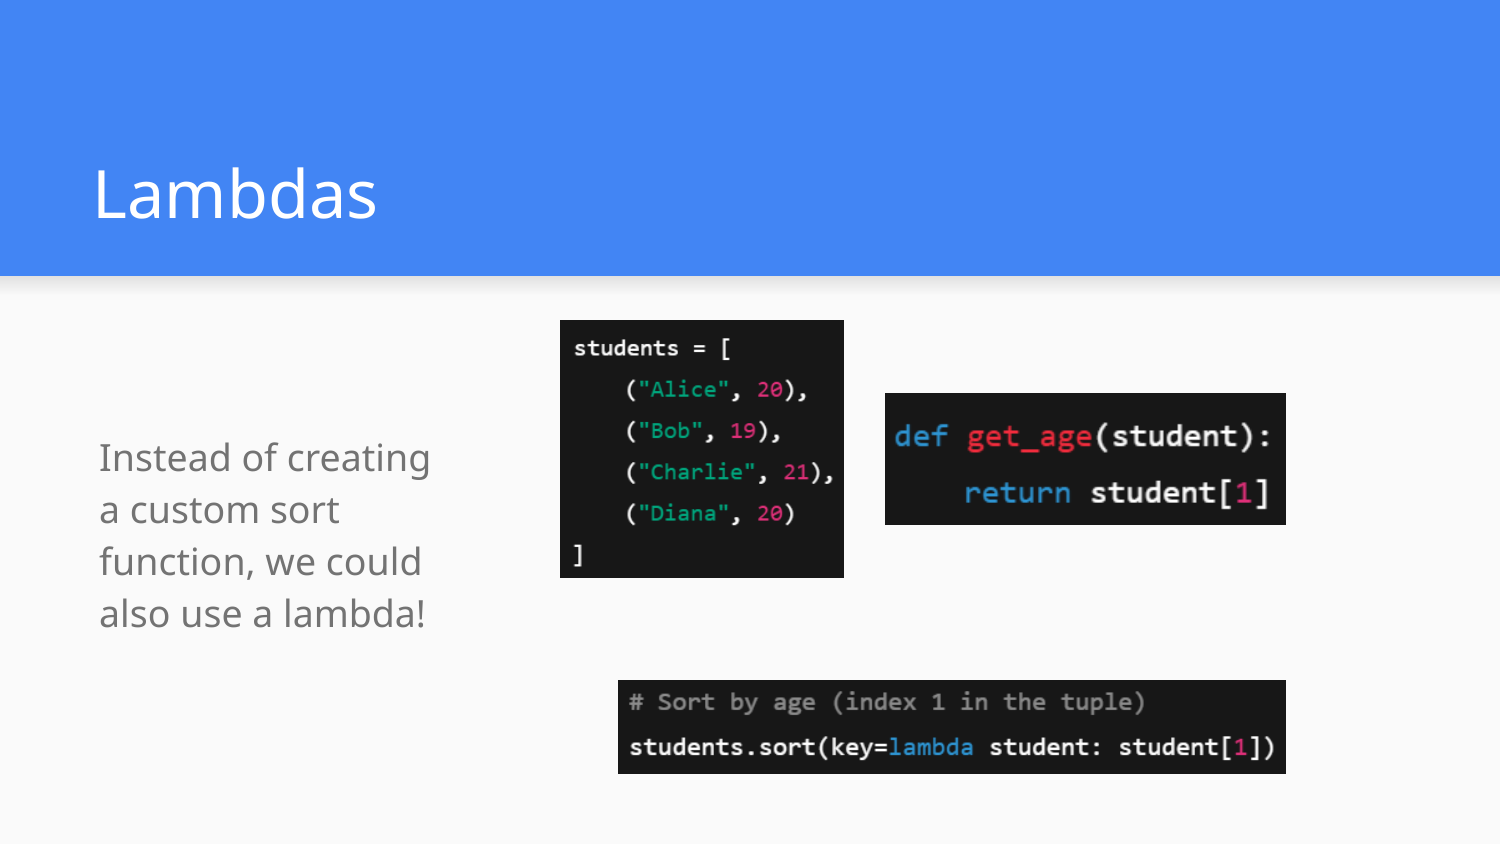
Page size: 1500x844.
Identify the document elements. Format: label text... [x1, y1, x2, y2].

picture [560, 320, 845, 579]
picture [884, 393, 1286, 525]
list Instead of creating a custom sort function, we could also use a lambda! [84, 412, 454, 709]
title Lambdas [77, 121, 1427, 248]
picture [617, 679, 1286, 774]
